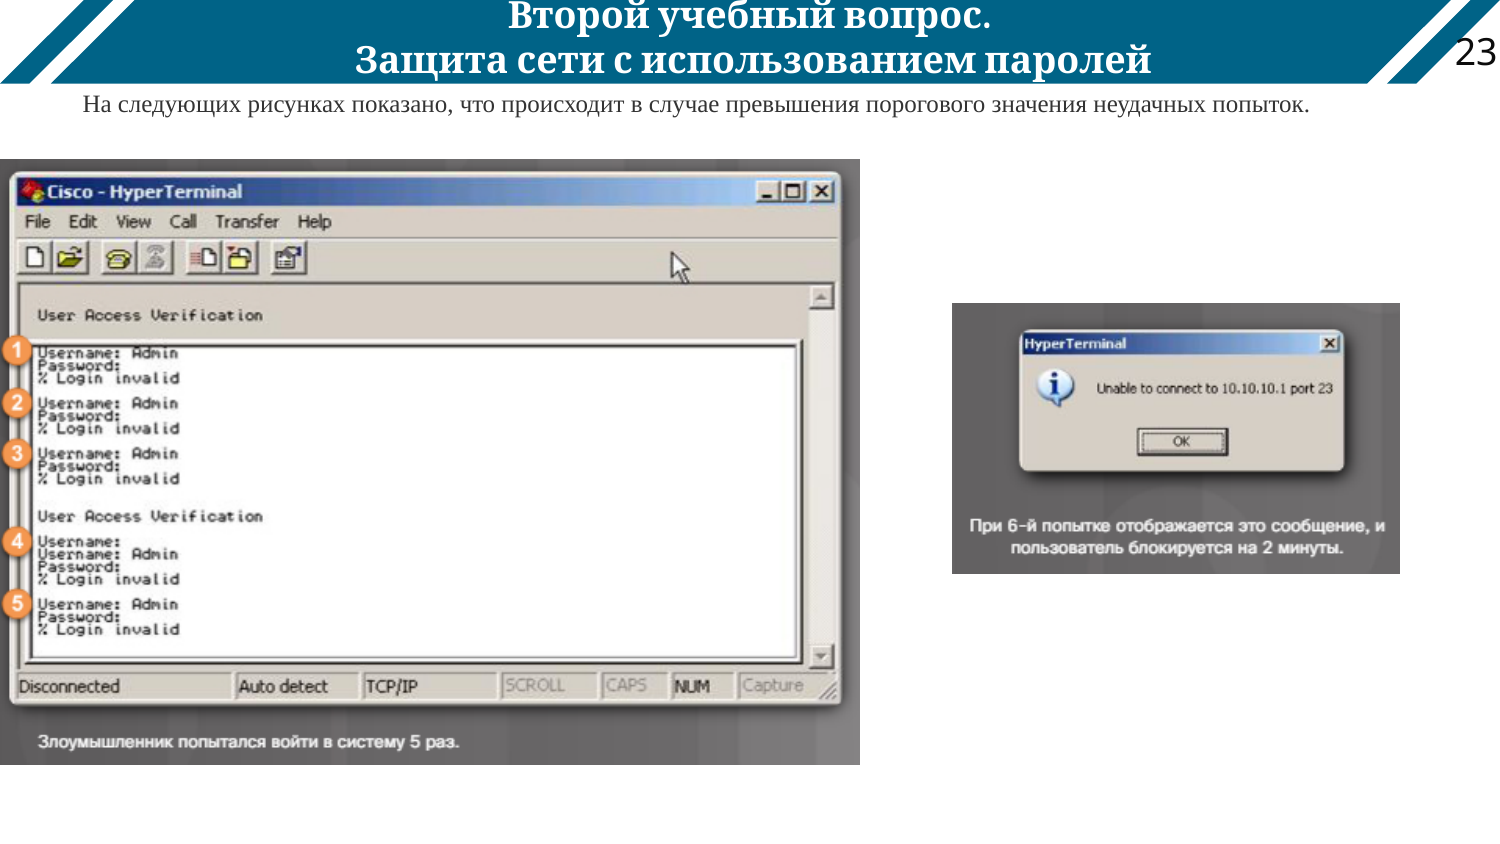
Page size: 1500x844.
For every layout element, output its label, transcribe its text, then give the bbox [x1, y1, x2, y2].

picture [951, 303, 1400, 575]
text_box 23 [1440, 20, 1500, 66]
text_box На следующих рисунках показано, что происходит в случае превышения порогового значения неудачных попыток. [0, 80, 1494, 125]
picture [0, 159, 860, 765]
title Второй учебный вопрос. Защита сети с использованием паролей [113, 0, 1395, 82]
